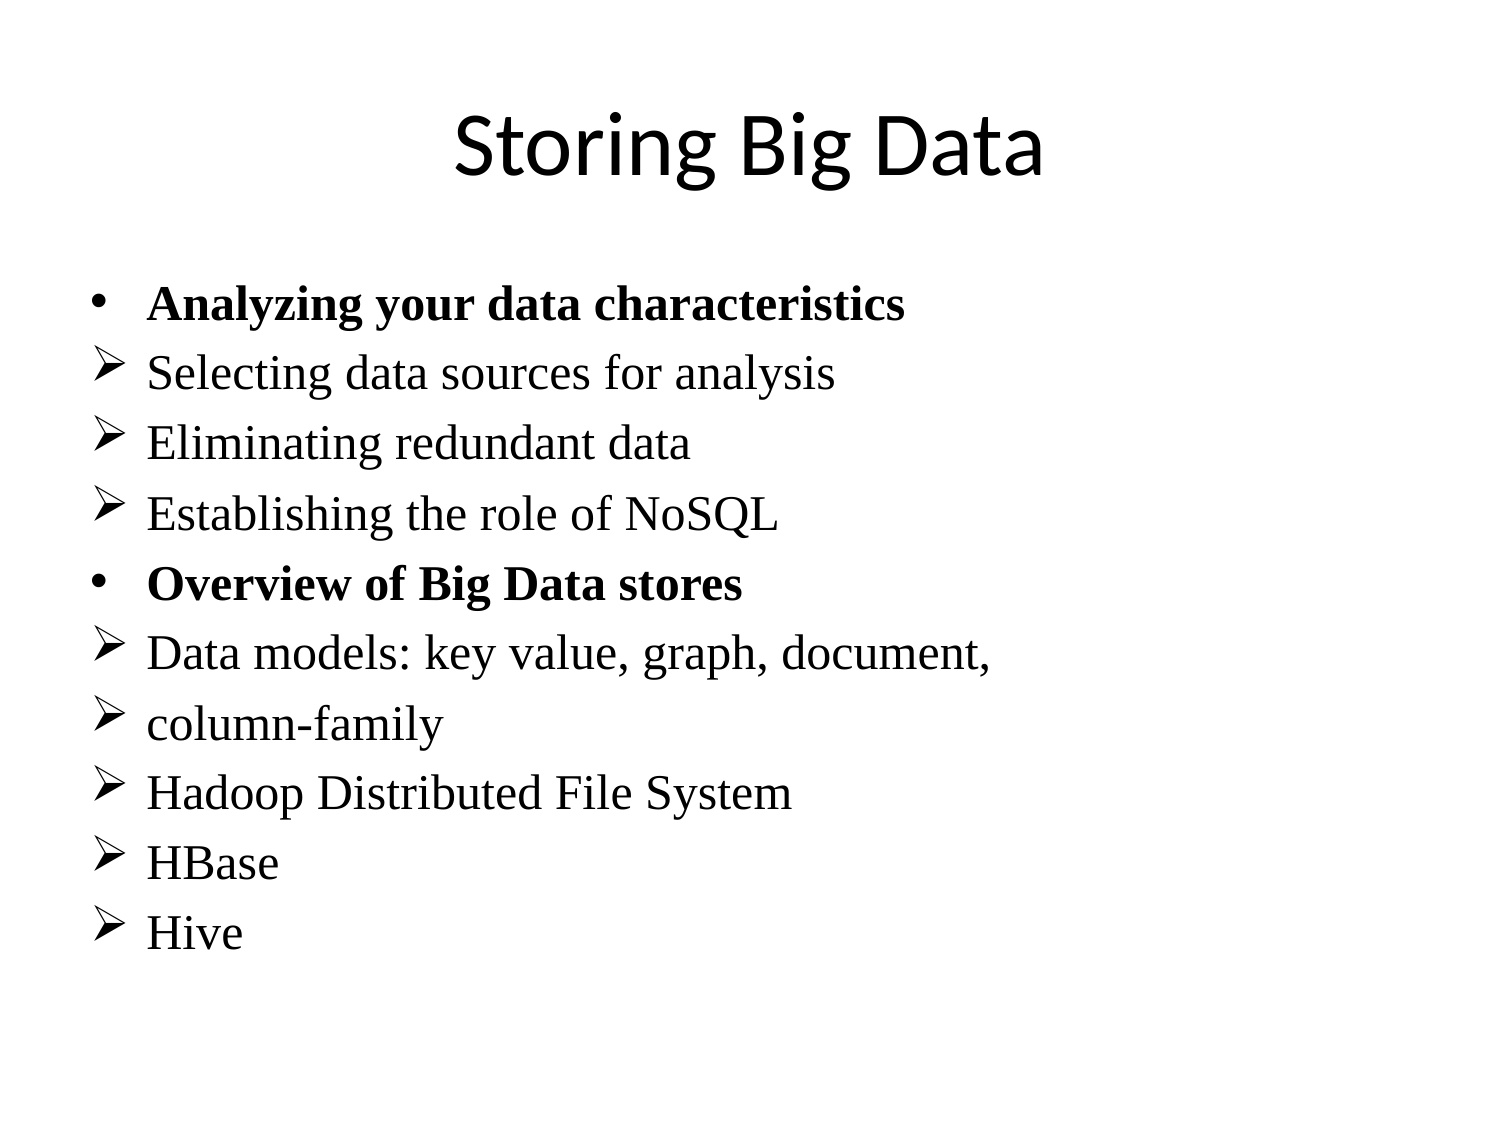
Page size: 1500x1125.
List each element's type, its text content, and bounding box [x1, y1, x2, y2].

title Storing Big Data [75, 45, 1425, 233]
list Analyzing your data characteristics Selecting data sources for analysis Eliminating redundant data Establishing the role of NoSQL Overview of Big Data stores Data models: key value, graph, document, column-family Hadoop Distributed File System HBase Hive [75, 262, 1425, 1005]
